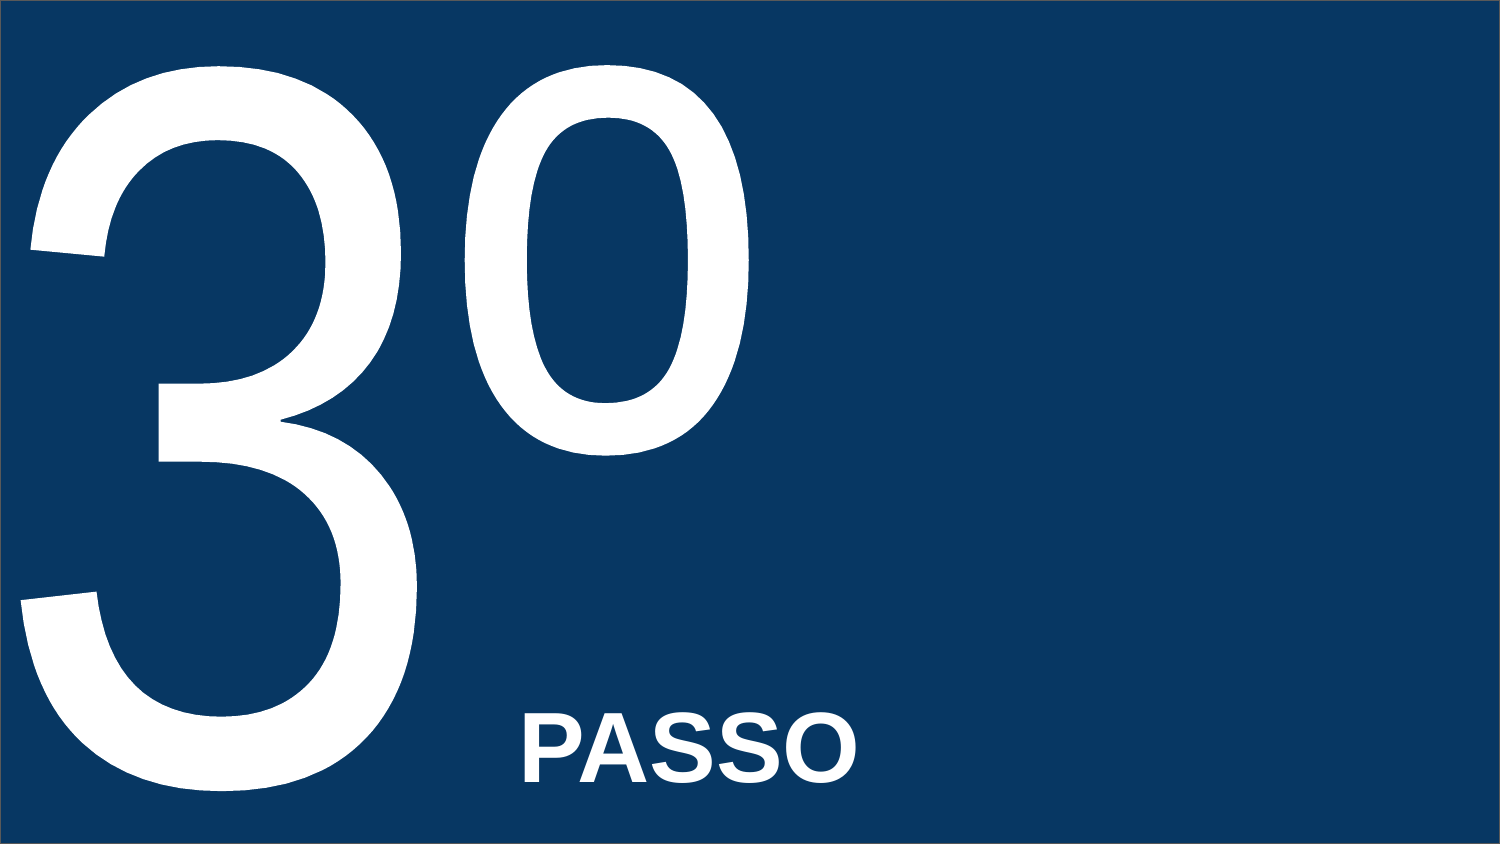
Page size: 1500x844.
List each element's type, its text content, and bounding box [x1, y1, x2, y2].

text_box PASSO [503, 667, 982, 731]
text_box [0, 0, 1500, 844]
